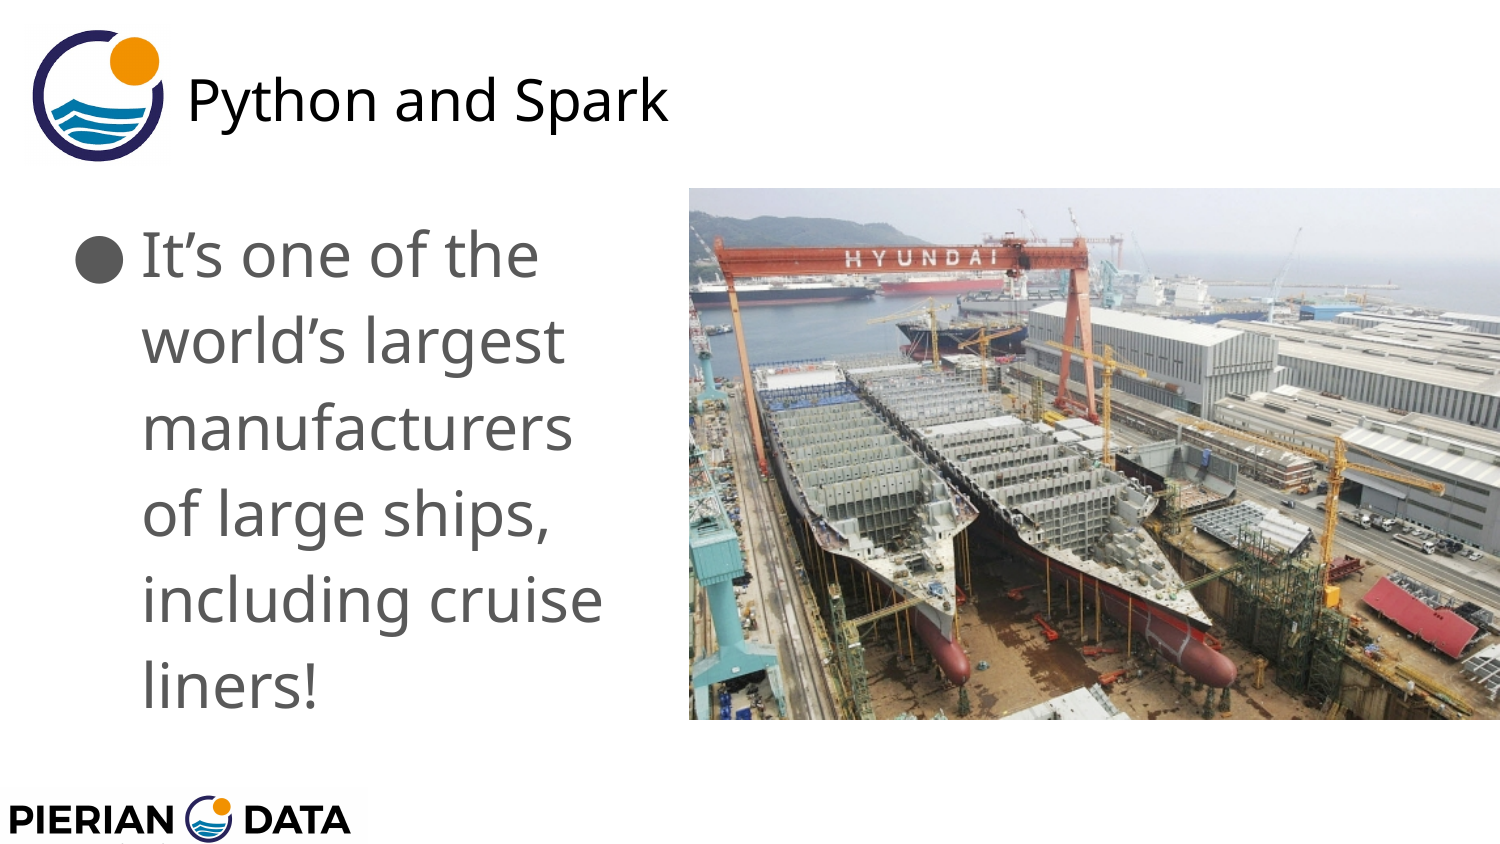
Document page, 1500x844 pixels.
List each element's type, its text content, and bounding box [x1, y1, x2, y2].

list It’s one of the world’s largest manufacturers of large ships, including cruise liners! [51, 189, 640, 750]
picture [24, 24, 172, 167]
picture [0, 787, 368, 844]
picture [689, 188, 1500, 720]
title Python and Spark [176, 48, 1449, 143]
